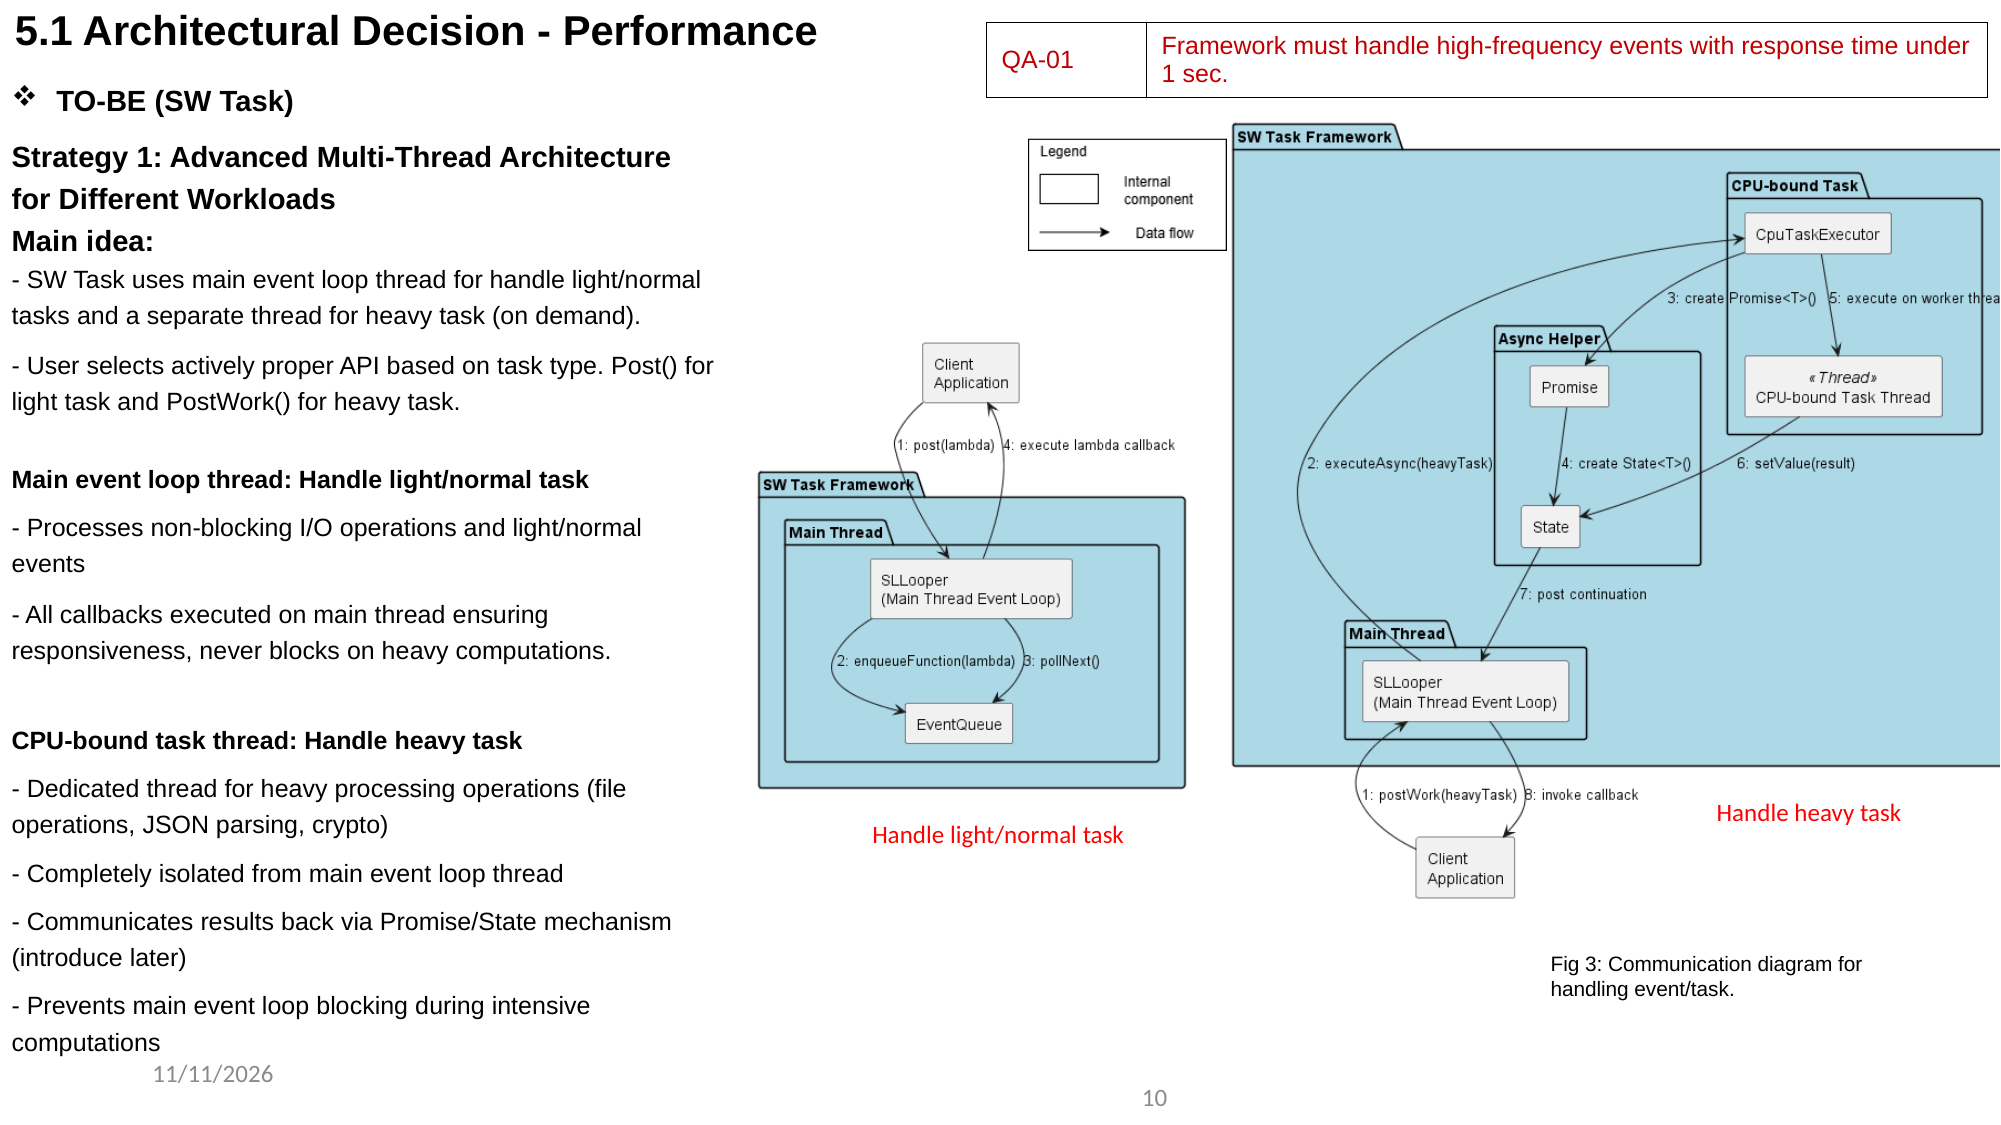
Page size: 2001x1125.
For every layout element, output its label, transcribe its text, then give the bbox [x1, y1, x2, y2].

text_box 10 [732, 1066, 1183, 1125]
text_box Handle light/normal task [857, 811, 1140, 856]
table_header Framework must handle high-frequency events with response time under 1 sec. [1147, 23, 1987, 97]
text_box Fig 3: Communication diagram for handling event/task. [1535, 943, 1884, 1009]
text_box 5.1 Architectural Decision - Performance [0, 0, 857, 62]
picture [1028, 117, 2000, 903]
text_box TO-BE (SW Task) Strategy 1: Advanced Multi-Thread Architecture for Different Workloads Main idea: - SW Task uses main event loop thread for handle light/normal tasks and a separate thread for heavy task (on demand). - User selects actively proper API based on task type. Post() for light task and PostWork() for heavy task. Main event loop thread: Handle light/normal task - Processes non-blocking I/O operations and light/normal events - All callbacks executed on main thread ensuring responsiveness, never blocks on heavy computations. CPU-bound task thread: Handle heavy task - Dedicated thread for heavy processing operations (file operations, JSON parsing, crypto) - Completely isolated from main event loop thread - Communicates results back via Promise/State mechanism (introduce later) - Prevents main event loop blocking during intensive computations [11, 75, 717, 1125]
picture [752, 335, 1191, 794]
table_header QA-01 [987, 23, 1146, 97]
